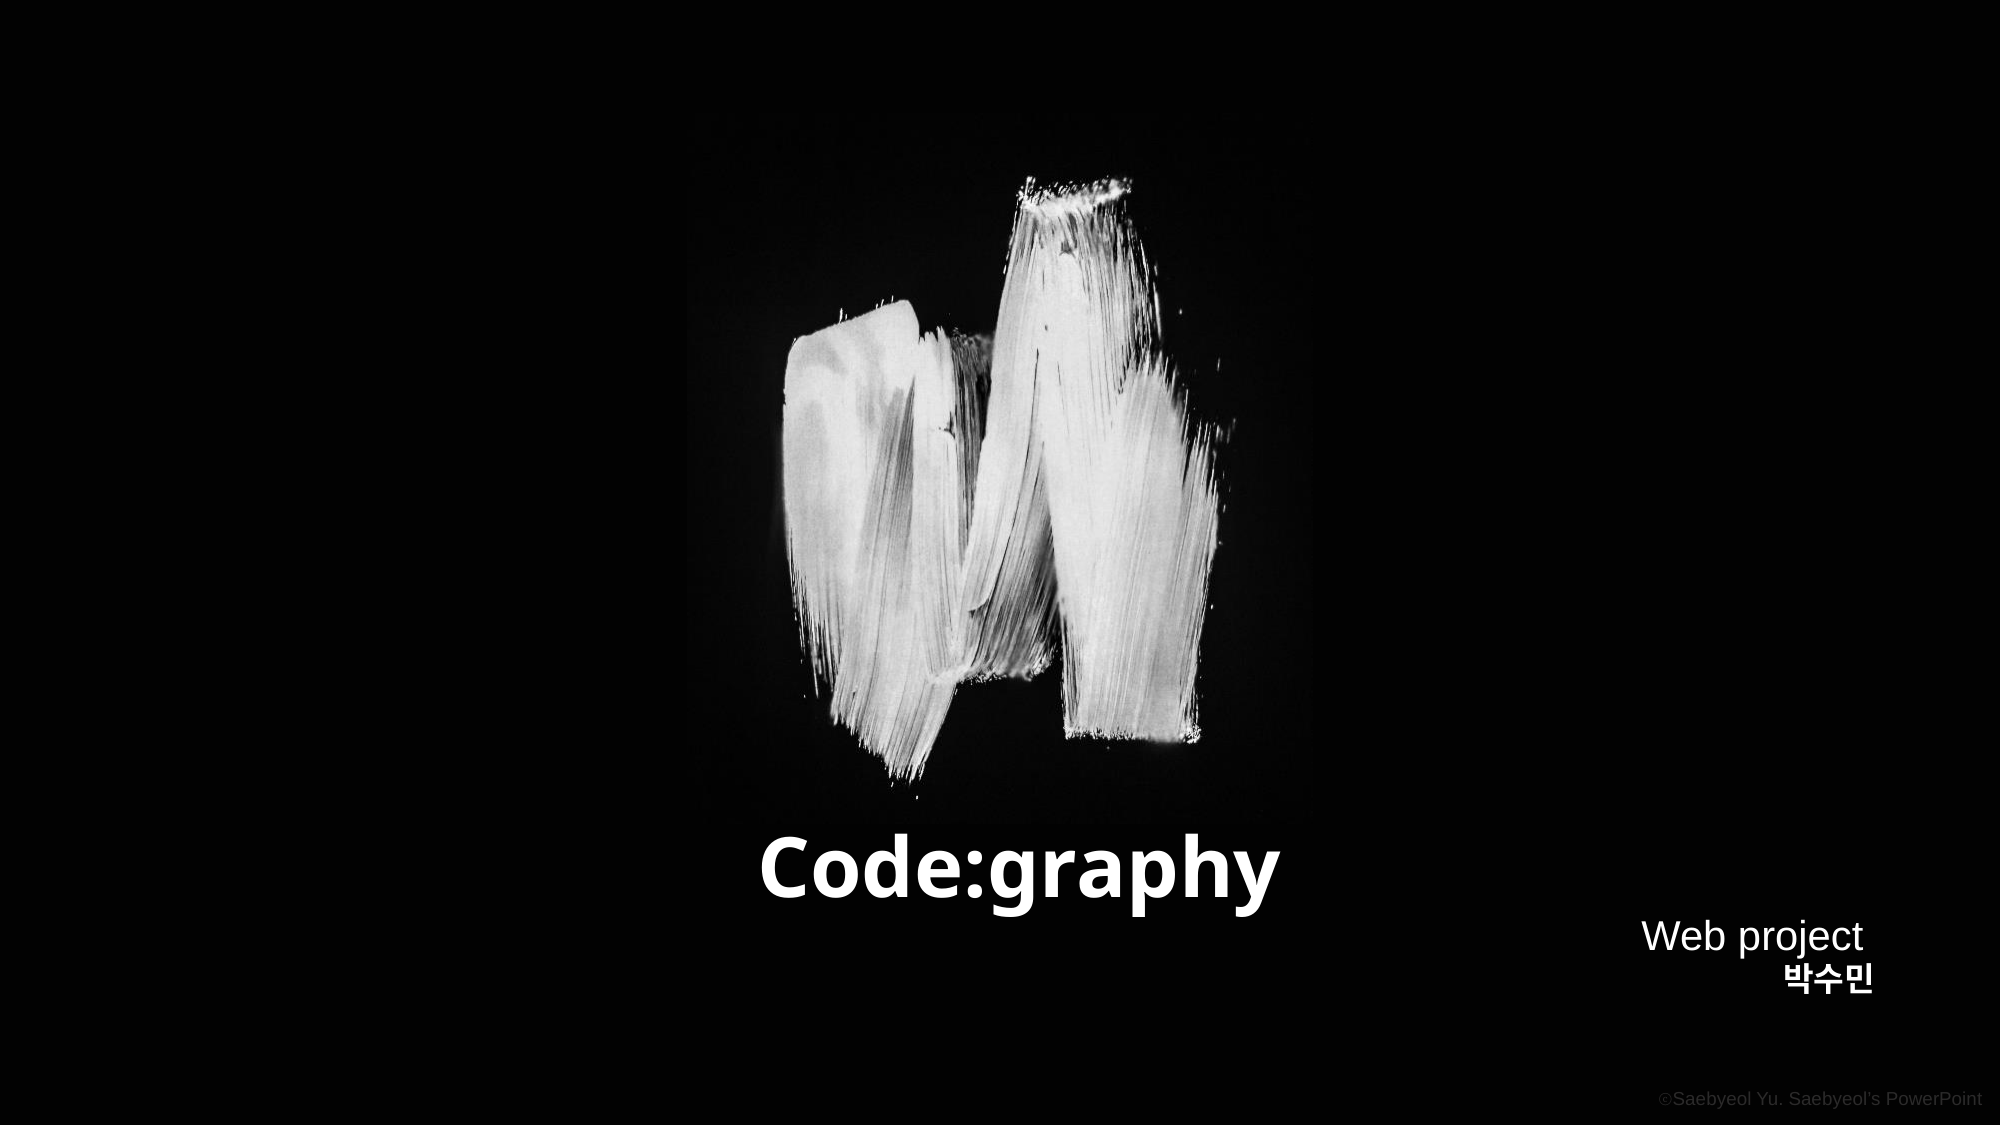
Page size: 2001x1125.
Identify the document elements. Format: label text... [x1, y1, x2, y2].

text_box Code:graphy [742, 824, 1296, 922]
text_box Web project 박수민 [1572, 900, 1890, 1006]
picture [687, 113, 1313, 824]
